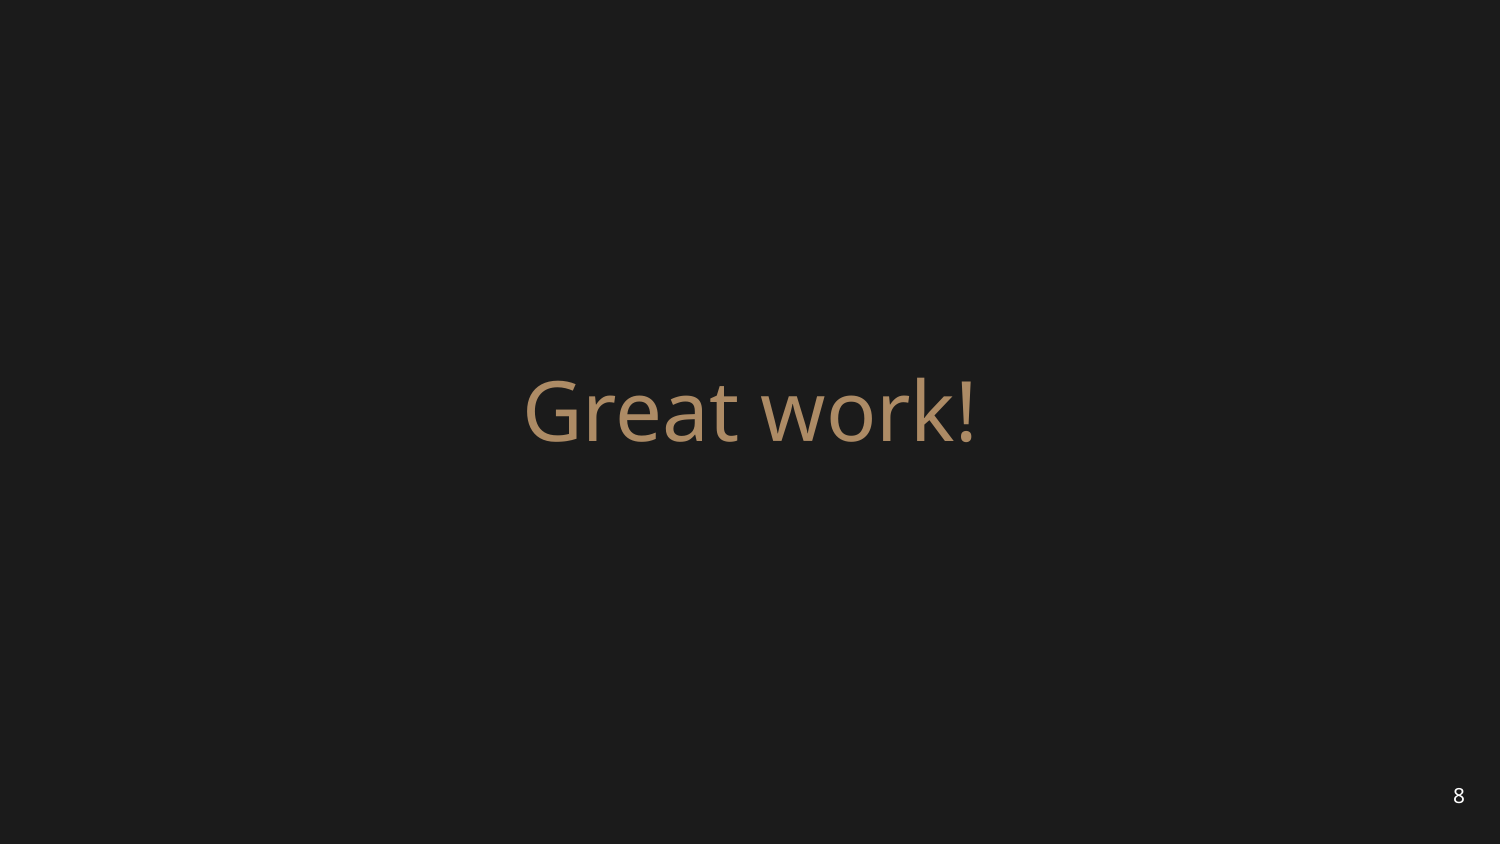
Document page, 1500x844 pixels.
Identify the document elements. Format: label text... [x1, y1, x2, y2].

title Great work! [51, 72, 1449, 753]
slide_number 8 [1389, 764, 1480, 830]
